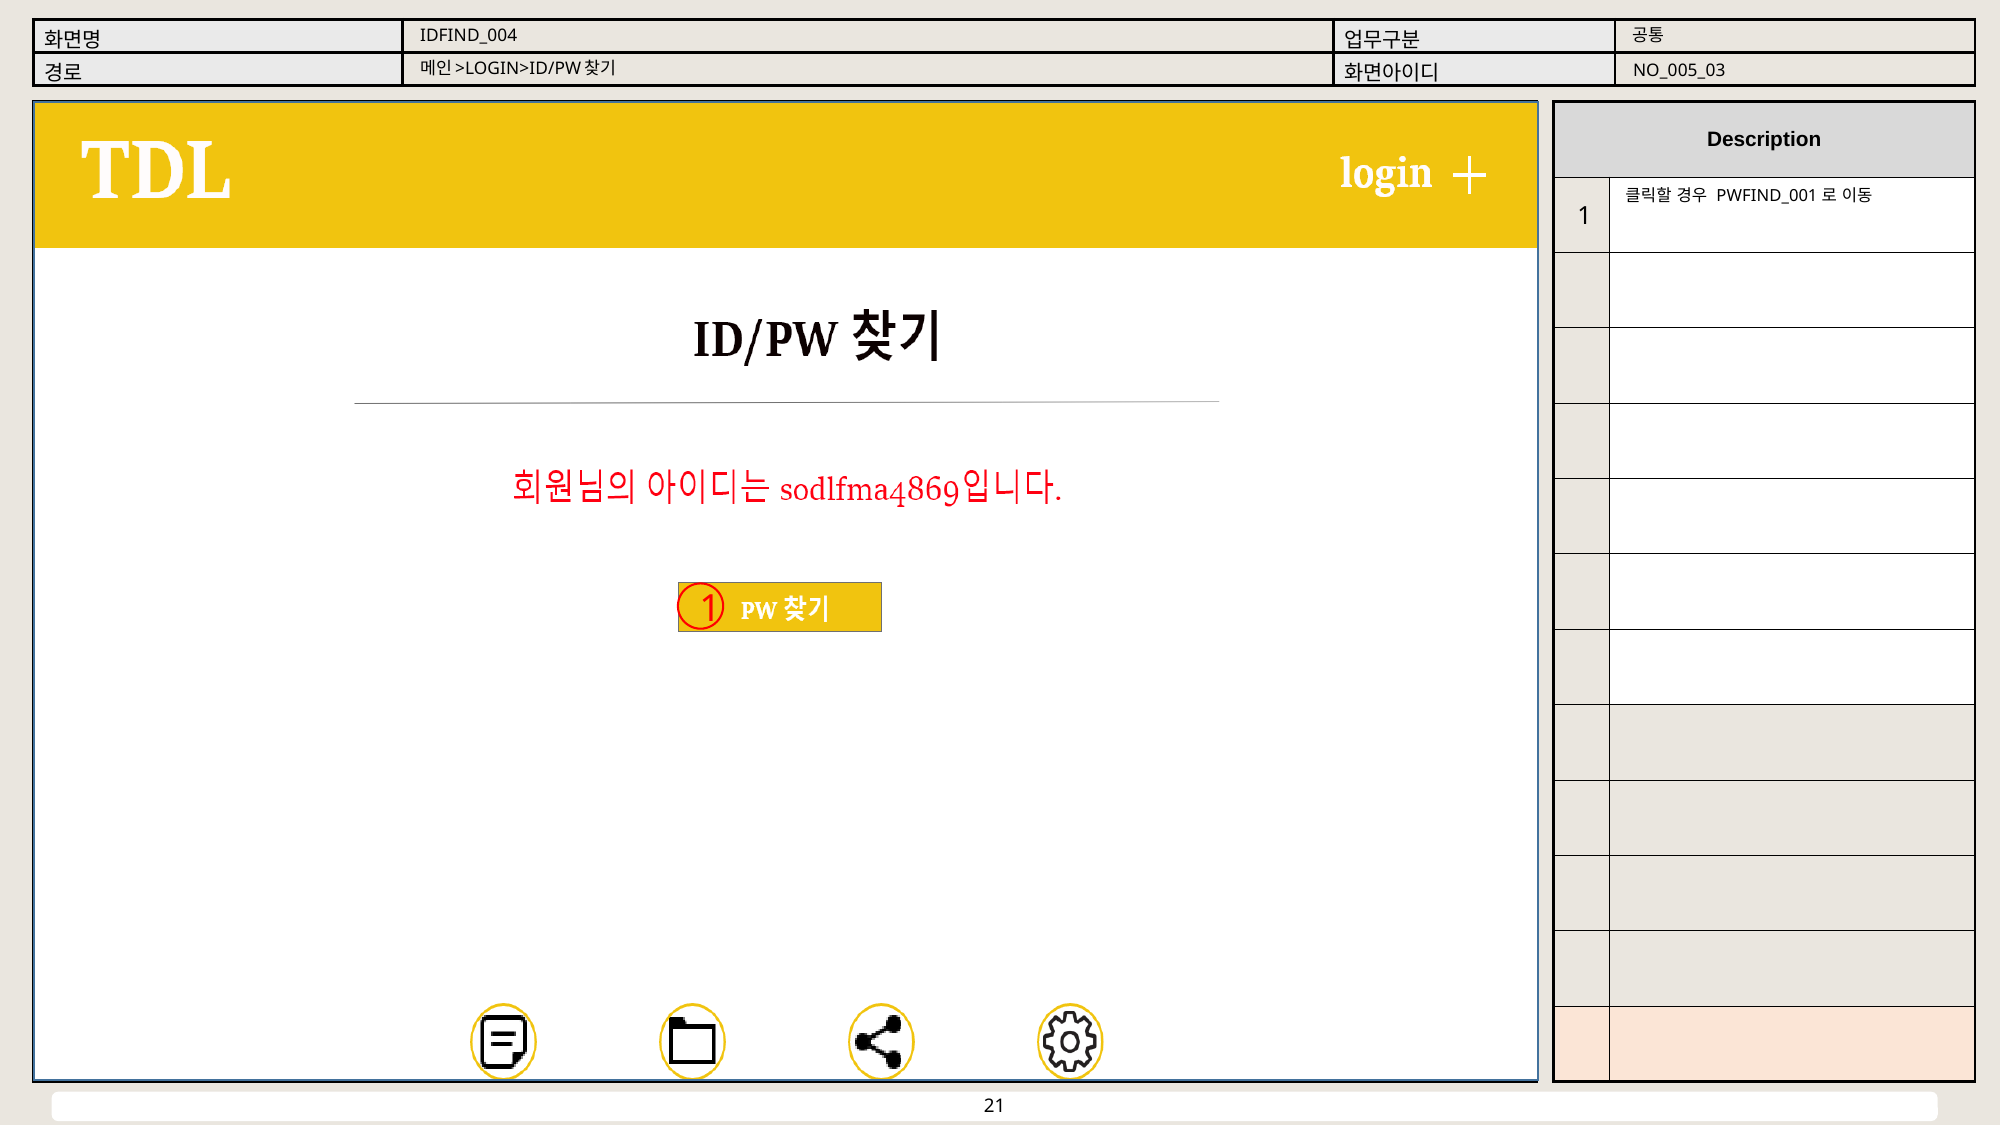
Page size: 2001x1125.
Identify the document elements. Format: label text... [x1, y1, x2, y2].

text_box [33, 101, 1539, 1081]
text_box 1 [1562, 192, 1602, 237]
list 메인>LOGIN>ID/PW찾기 [404, 52, 1331, 86]
list NO_005_03 [1618, 53, 1976, 88]
list IDFIND_004 [404, 19, 1331, 52]
text_box 1 [676, 582, 725, 630]
list 공통 [1617, 19, 1975, 54]
text_box 클릭할 경우 PWFIND_001로 이동 [1610, 177, 1959, 213]
